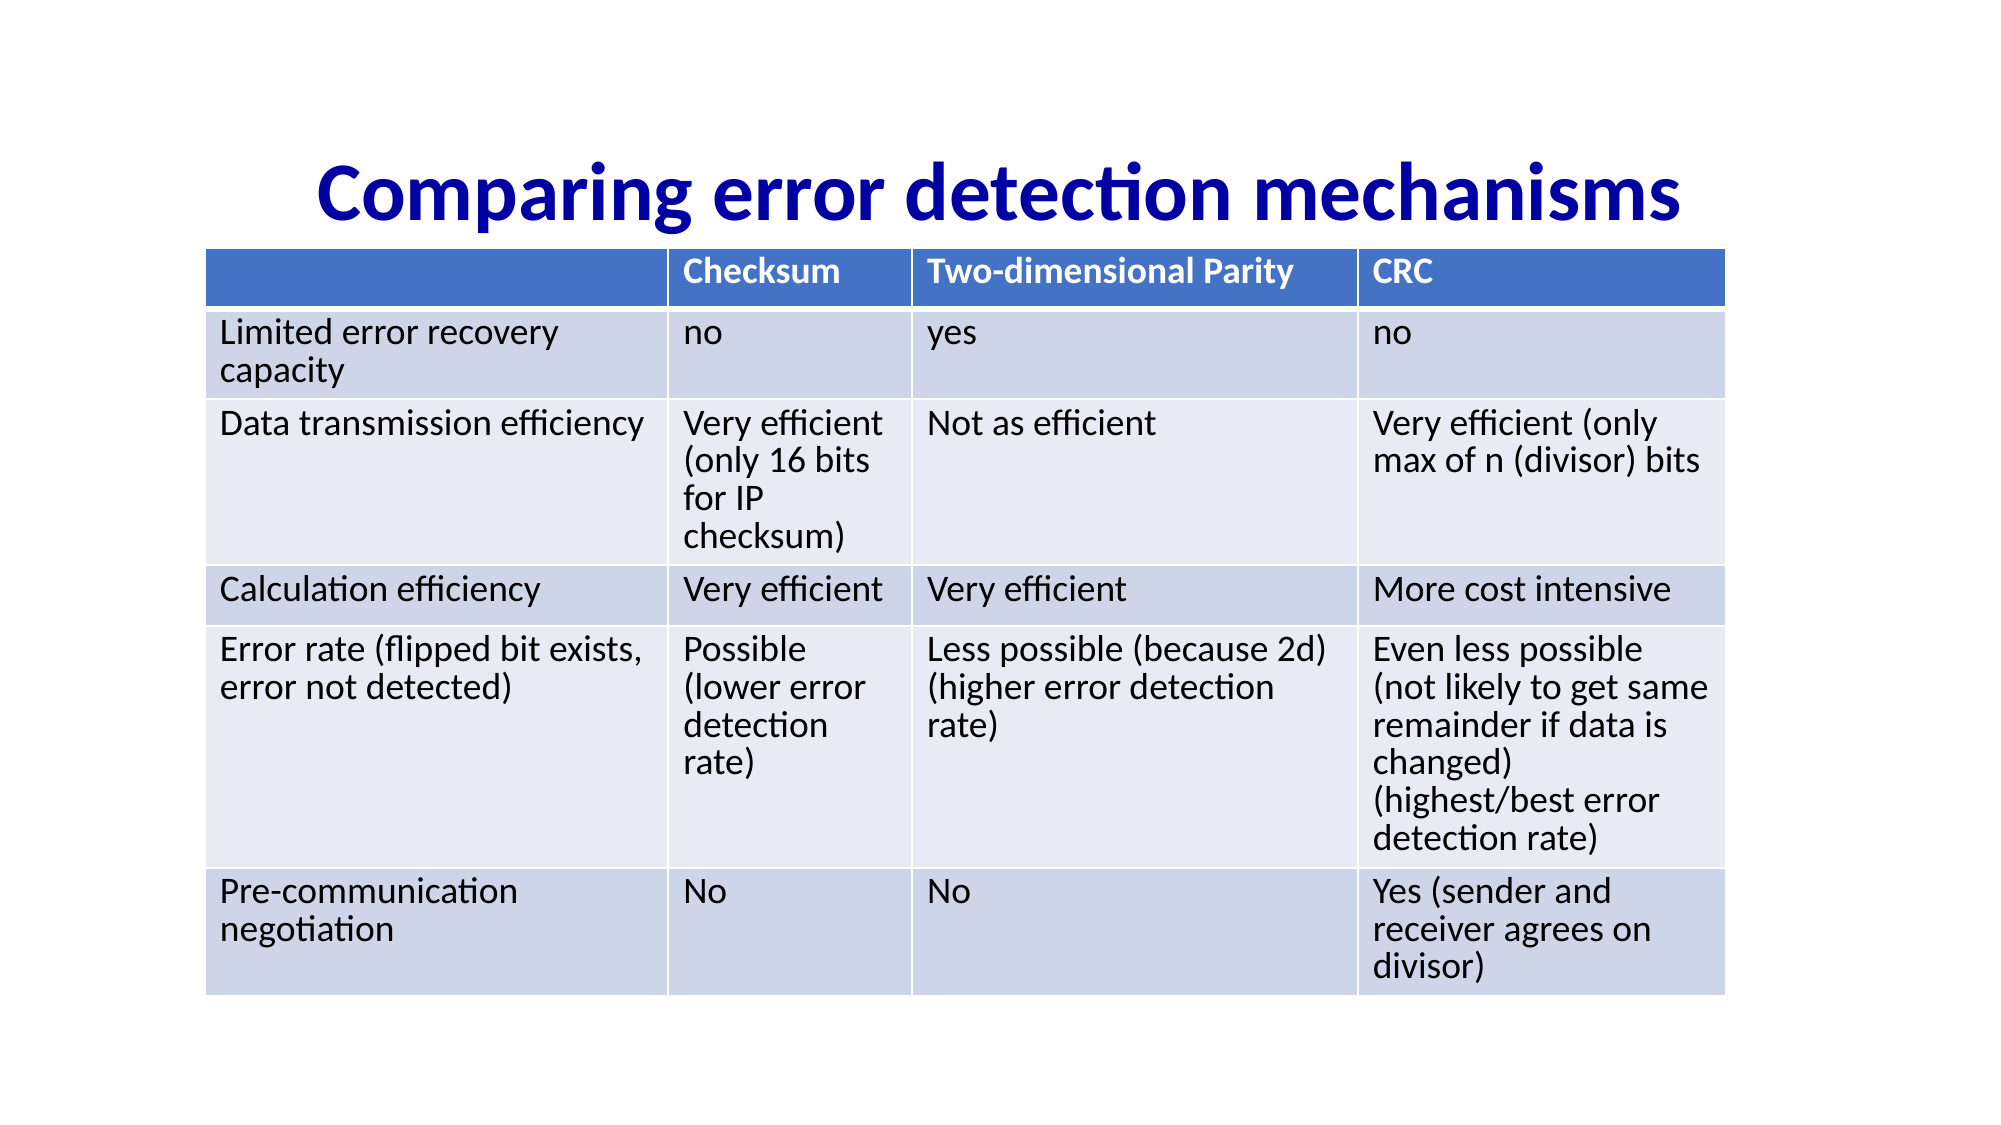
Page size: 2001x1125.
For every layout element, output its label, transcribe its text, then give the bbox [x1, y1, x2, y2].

table_cell yes [913, 312, 1357, 398]
table_cell no [669, 312, 911, 398]
table_cell no [1359, 312, 1725, 398]
table_header Checksum [669, 249, 911, 306]
table_cell Data transmission efficiency [206, 400, 667, 564]
title Comparing error detection mechanisms [150, 99, 1850, 288]
table_cell Yes (sender and receiver agrees on divisor) [1359, 869, 1725, 995]
table_header Two-dimensional Parity [913, 249, 1357, 306]
table_cell Very efficient [913, 566, 1357, 625]
table_cell No [669, 869, 911, 995]
table_cell Less possible (because 2d) (higher error detection rate) [913, 627, 1357, 867]
table_header [206, 249, 667, 306]
table_cell Calculation efficiency [206, 566, 667, 625]
table_cell Possible (lower error detection rate) [669, 627, 911, 867]
table_cell Very efficient [669, 566, 911, 625]
table_cell More cost intensive [1359, 566, 1725, 625]
table_cell Pre-communication negotiation [206, 869, 667, 995]
table_header CRC [1359, 249, 1725, 306]
table_cell Very efficient (only 16 bits for IP checksum) [669, 400, 911, 564]
table_cell Not as efficient [913, 400, 1357, 564]
table_cell Error rate (flipped bit exists, error not detected) [206, 627, 667, 867]
table_cell Limited error recovery capacity [206, 312, 667, 398]
table_cell Even less possible (not likely to get same remainder if data is changed) (highest/best error detection rate) [1359, 627, 1725, 867]
table_cell No [913, 869, 1357, 995]
table_cell Very efficient (only max of n (divisor) bits [1359, 400, 1725, 564]
